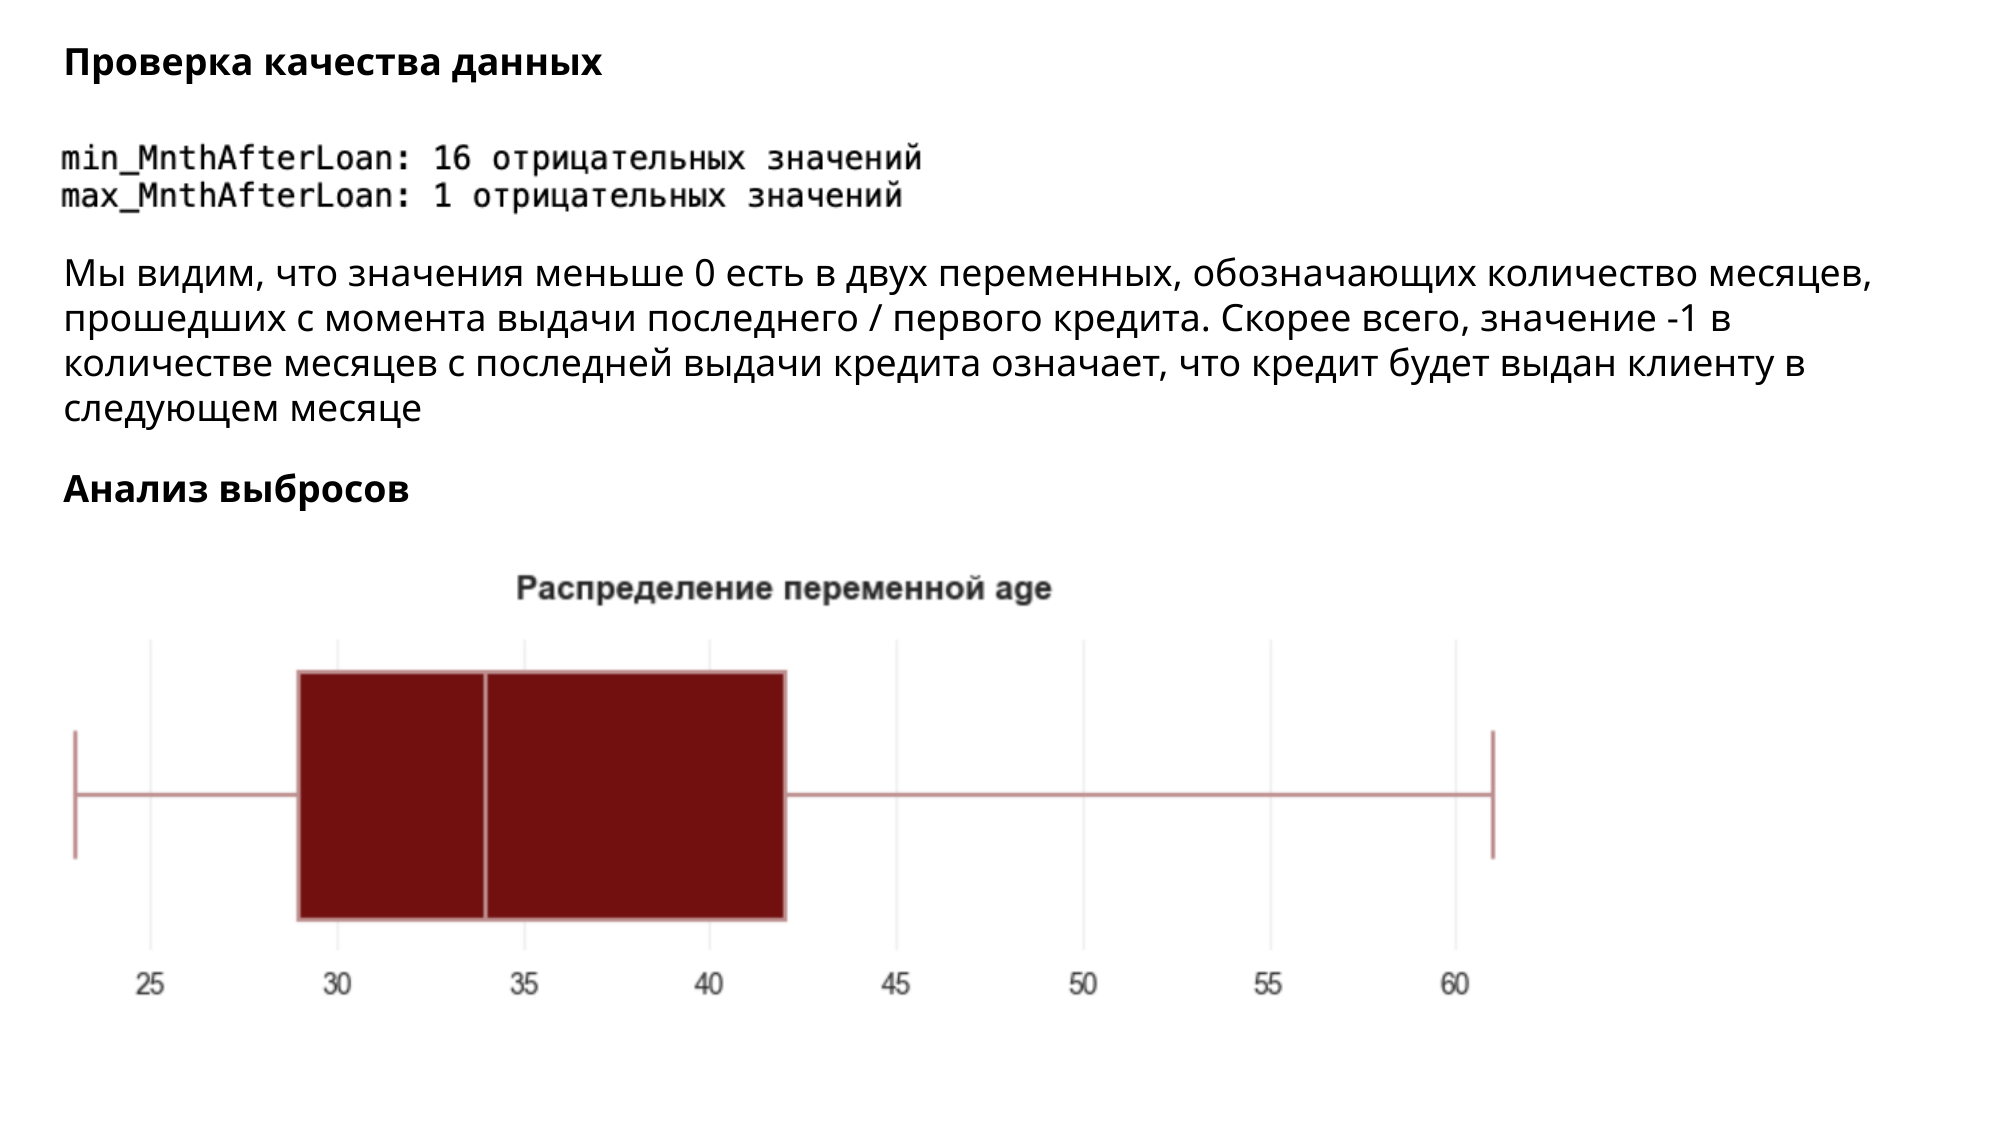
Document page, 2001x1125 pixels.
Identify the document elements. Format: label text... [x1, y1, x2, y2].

text_box Анализ выбросов [48, 464, 1559, 517]
text_box Проверка качества данных [48, 37, 1559, 90]
picture [47, 132, 954, 230]
text_box Мы видим, что значения меньше 0 есть в двух переменных, обозначающих количество месяцев, прошедших с момента выдачи последнего / первого кредита. Скорее всего, значение -1 в количестве месяцев с последней выдачи кредита означает, что кредит будет выдан клиенту в следующем месяце [48, 222, 1932, 440]
picture [47, 561, 1513, 1016]
